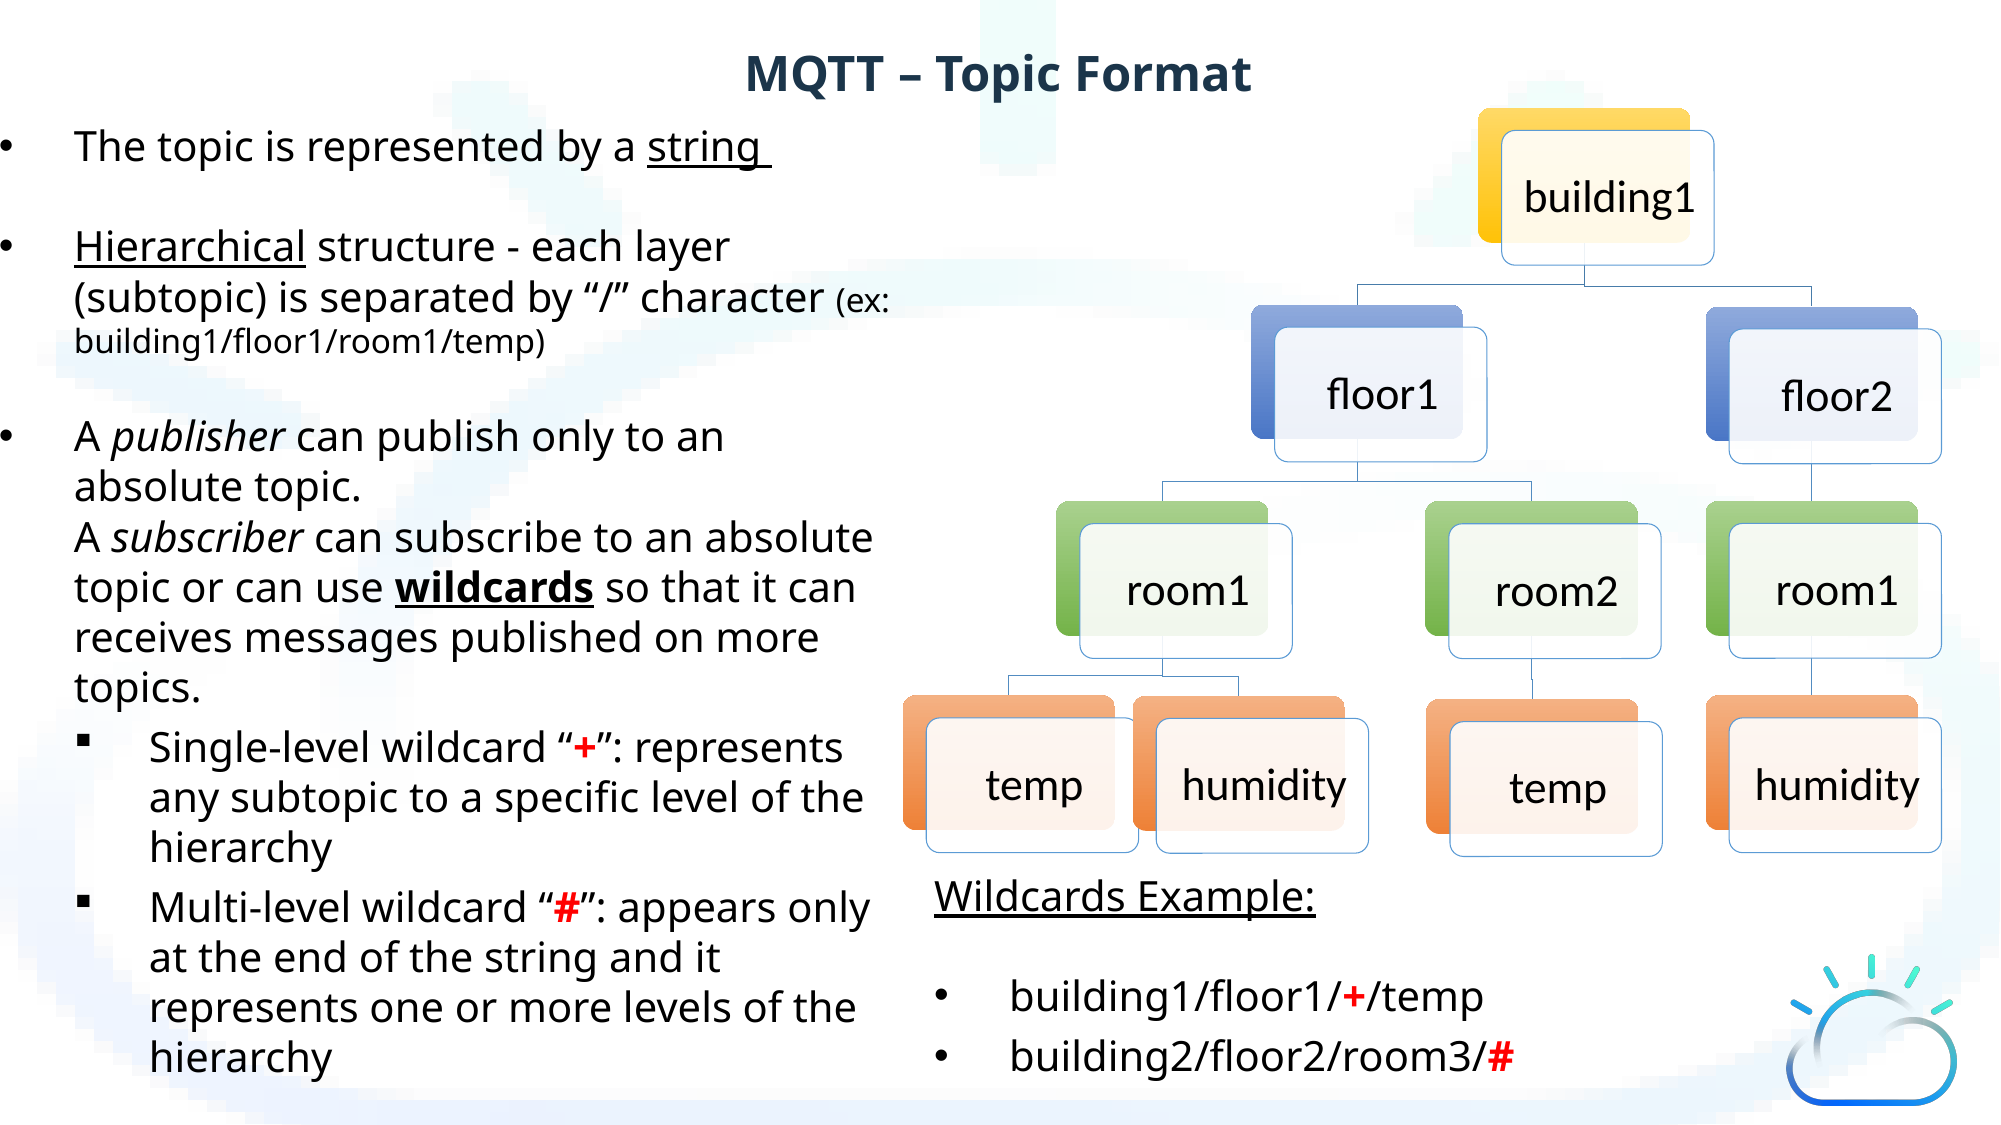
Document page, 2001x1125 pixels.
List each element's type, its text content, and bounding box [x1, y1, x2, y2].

text_box Wildcards Example: building1/floor1/+/temp building2/floor2/room3/# [919, 862, 2000, 1088]
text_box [926, 106, 1942, 857]
text_box MQTT – Topic Format [24, 42, 1973, 102]
picture [1786, 954, 1957, 1106]
text_box The topic is represented by a string Hierarchical structure - each layer (subtopic) is separated by “/” character (ex: building1/floor1/room1/temp) A publisher can publish only to an absolute topic. A subscriber can subscribe to an absolute topic or can use wildcards so that it can receives messages published on more topics. Single-level wildcard “+”: represents any subtopic to a specific level of the hierarchy Multi-level wildcard “#”: appears only at the end of the string and it represents one or more levels of the hierarchy [0, 112, 916, 1089]
